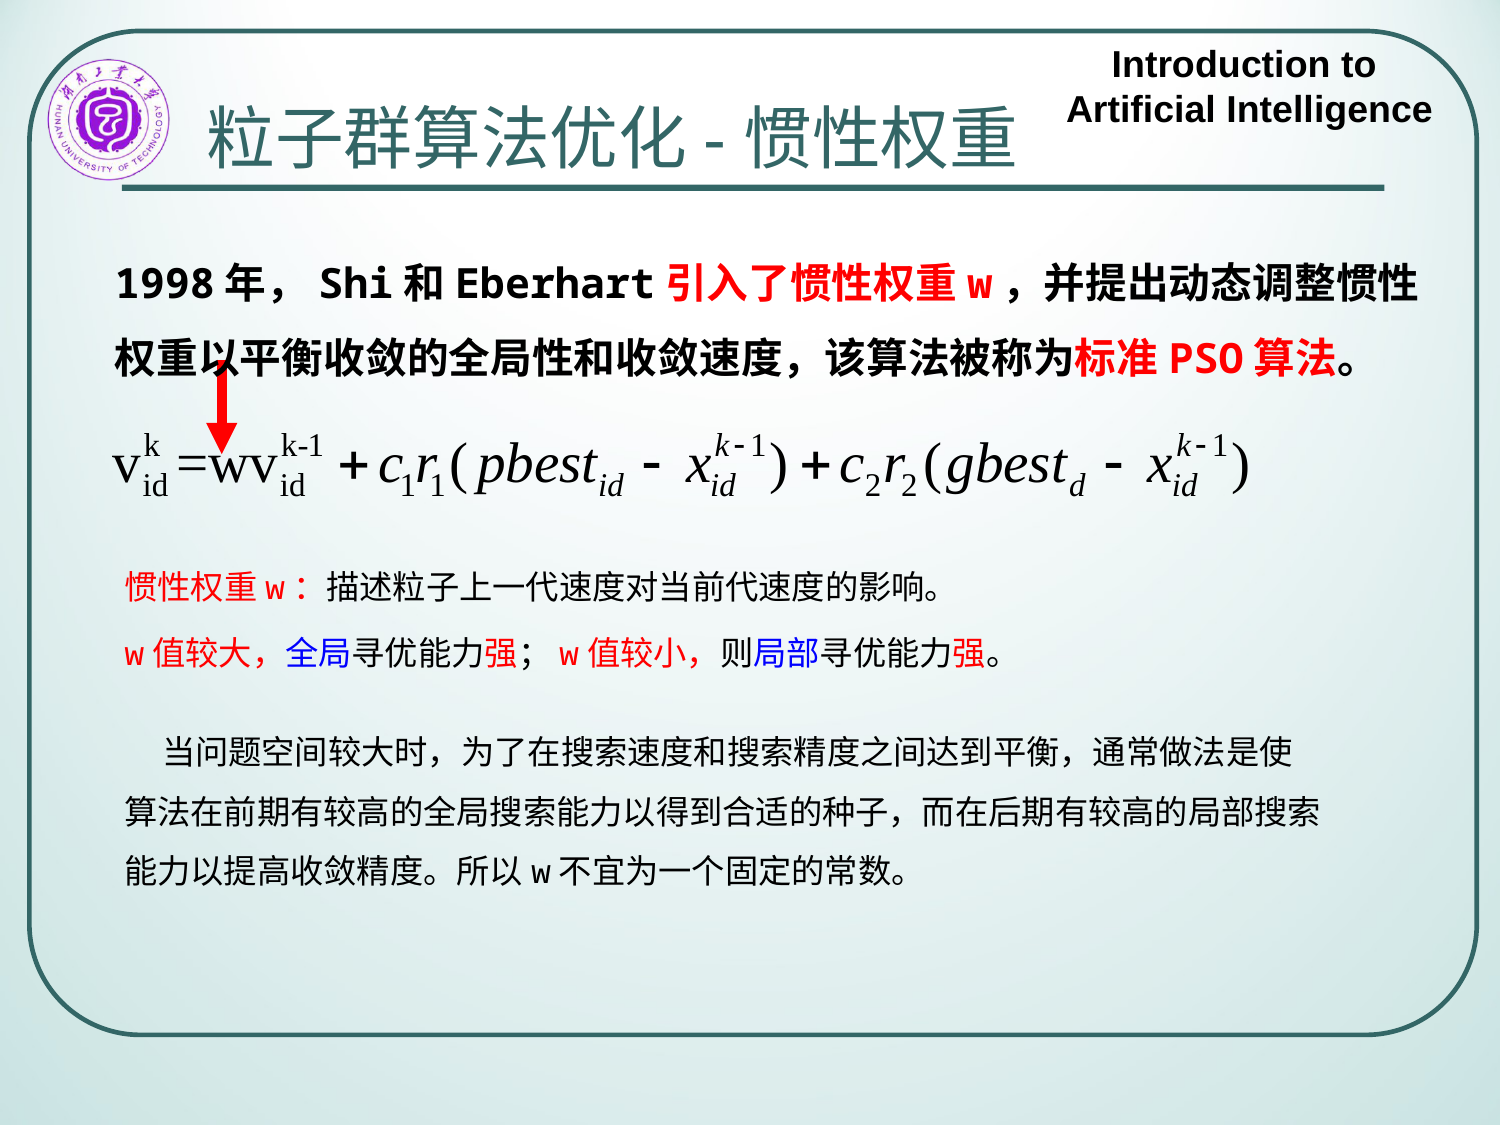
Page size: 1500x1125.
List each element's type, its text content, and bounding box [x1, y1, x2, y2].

title 粒子群算法优化-惯性权重 [159, 66, 1471, 185]
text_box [103, 420, 1262, 511]
text_box 1998年，Shi和Eberhart引入了惯性权重w，并提出动态调整惯性权重以平衡收敛的全局性和收敛速度，该算法被称为标准PSO算法。 [100, 224, 1468, 390]
picture [0, 0, 1500, 1125]
text_box 惯性权重w：描述粒子上一代速度对当前代速度的影响。 w值较大，全局寻优能力强；w值较小，则局部寻优能力强。 [53, 538, 1421, 681]
text_box 当问题空间较大时，为了在搜索速度和搜索精度之间达到平衡，通常做法是使算法在前期有较高的全局搜索能力以得到合适的种子，而在后期有较高的局部搜索能力以提高收敛精度。所以w不宜为一个固定的常数。 [53, 703, 1338, 898]
